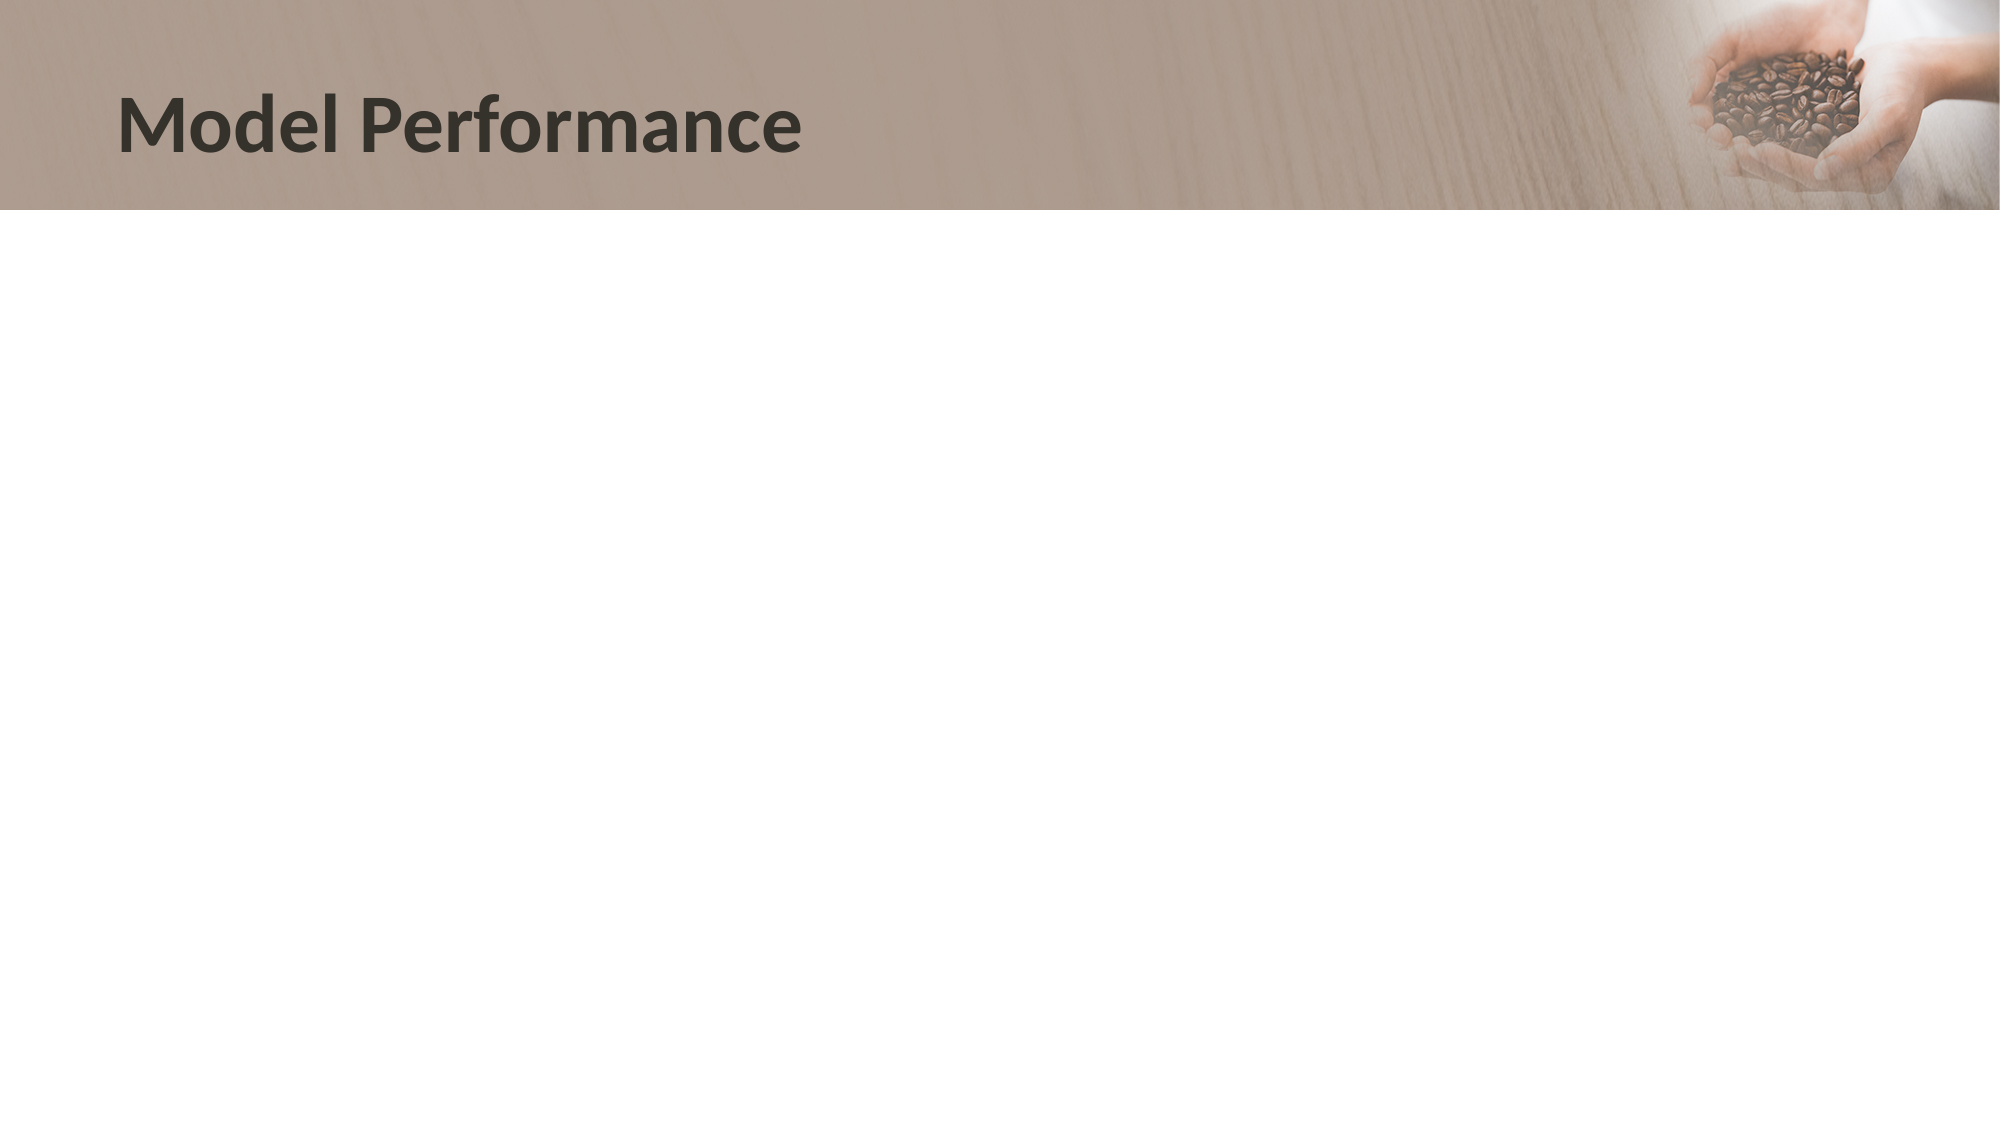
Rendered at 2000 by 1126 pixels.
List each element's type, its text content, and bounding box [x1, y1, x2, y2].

title Model Performance [99, 53, 1900, 185]
picture [0, 0, 2000, 1125]
